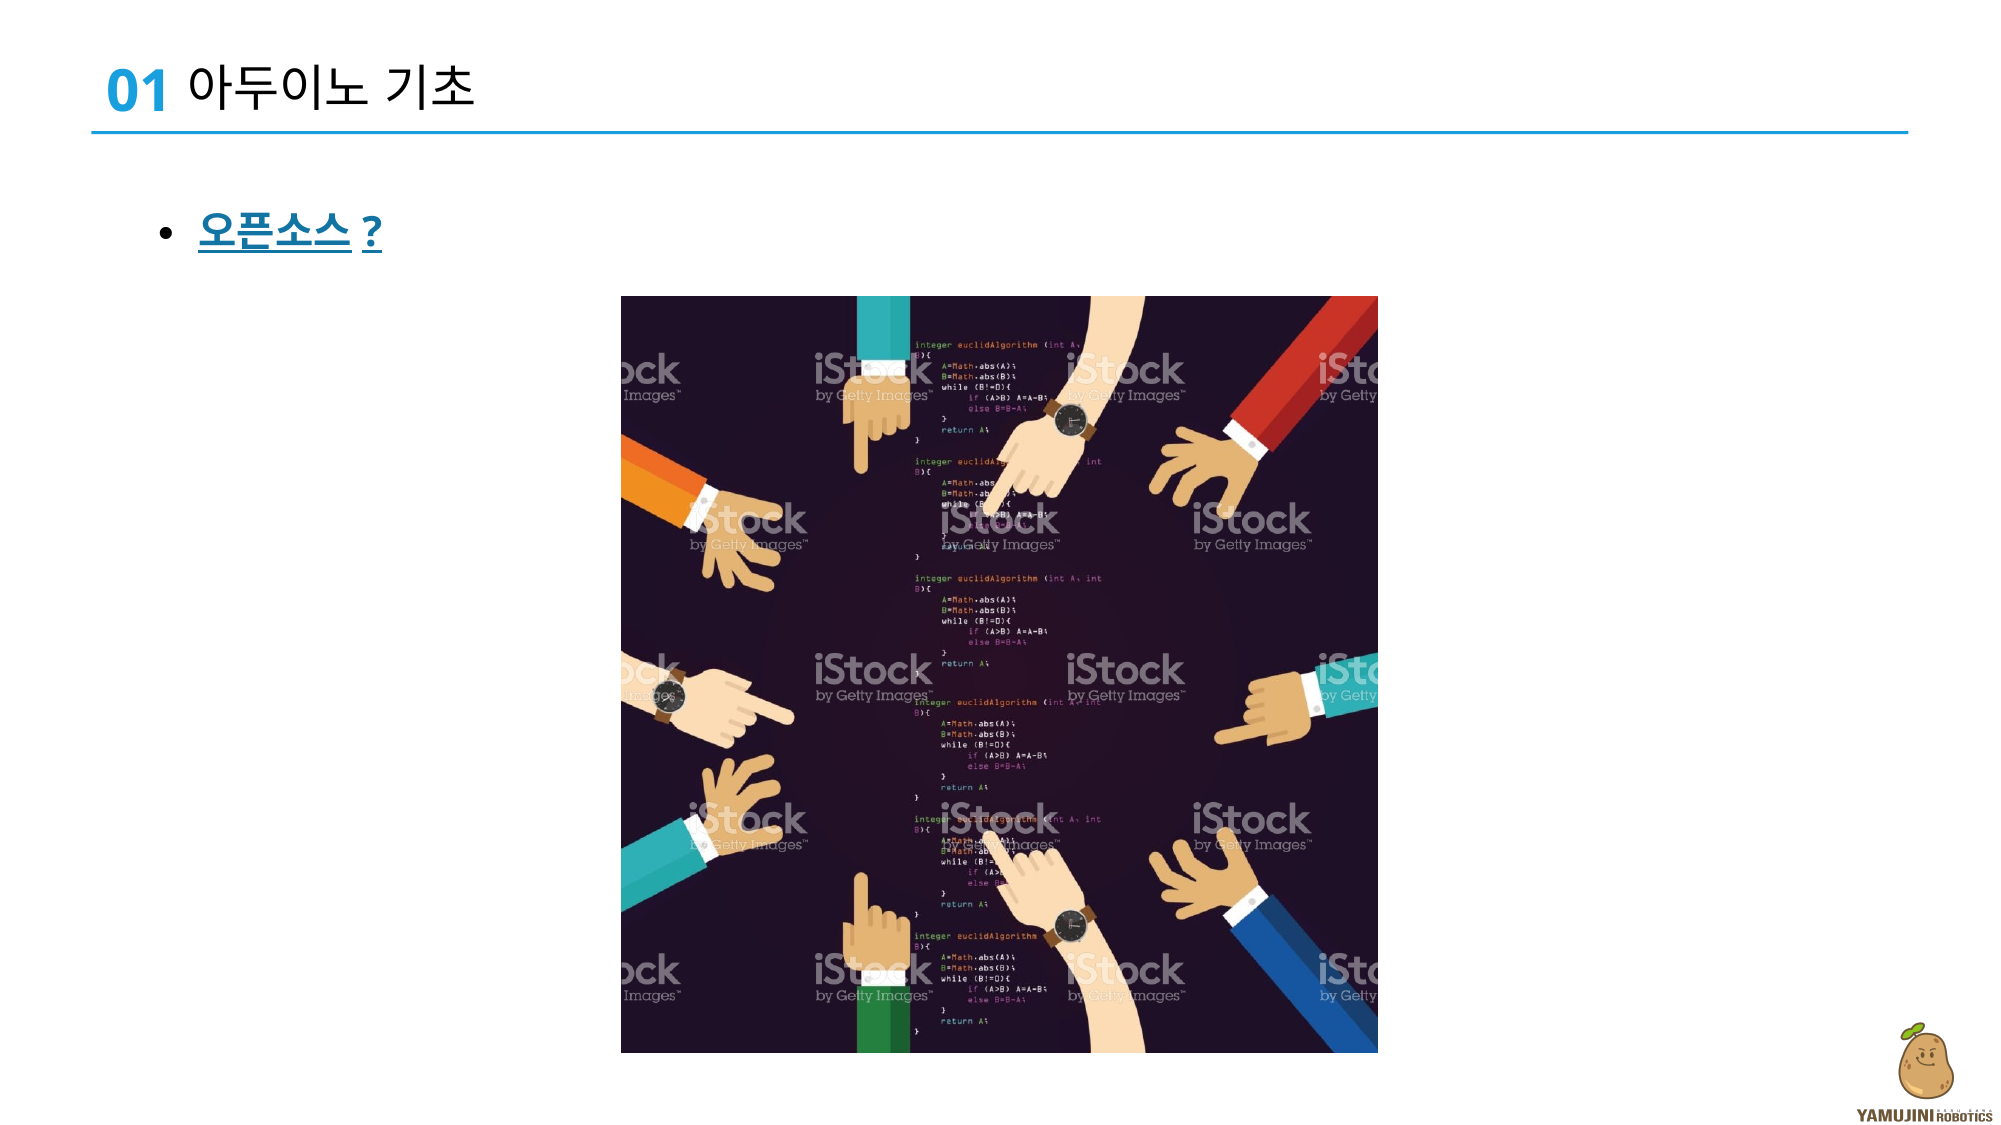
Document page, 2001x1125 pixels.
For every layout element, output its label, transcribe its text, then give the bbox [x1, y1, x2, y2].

picture [621, 296, 1379, 1053]
text_box ∙ 오픈소스? [138, 187, 1311, 263]
text_box 아두이노 기초 [172, 49, 492, 125]
text_box [90, 130, 1909, 135]
text_box 01 [91, 45, 188, 131]
